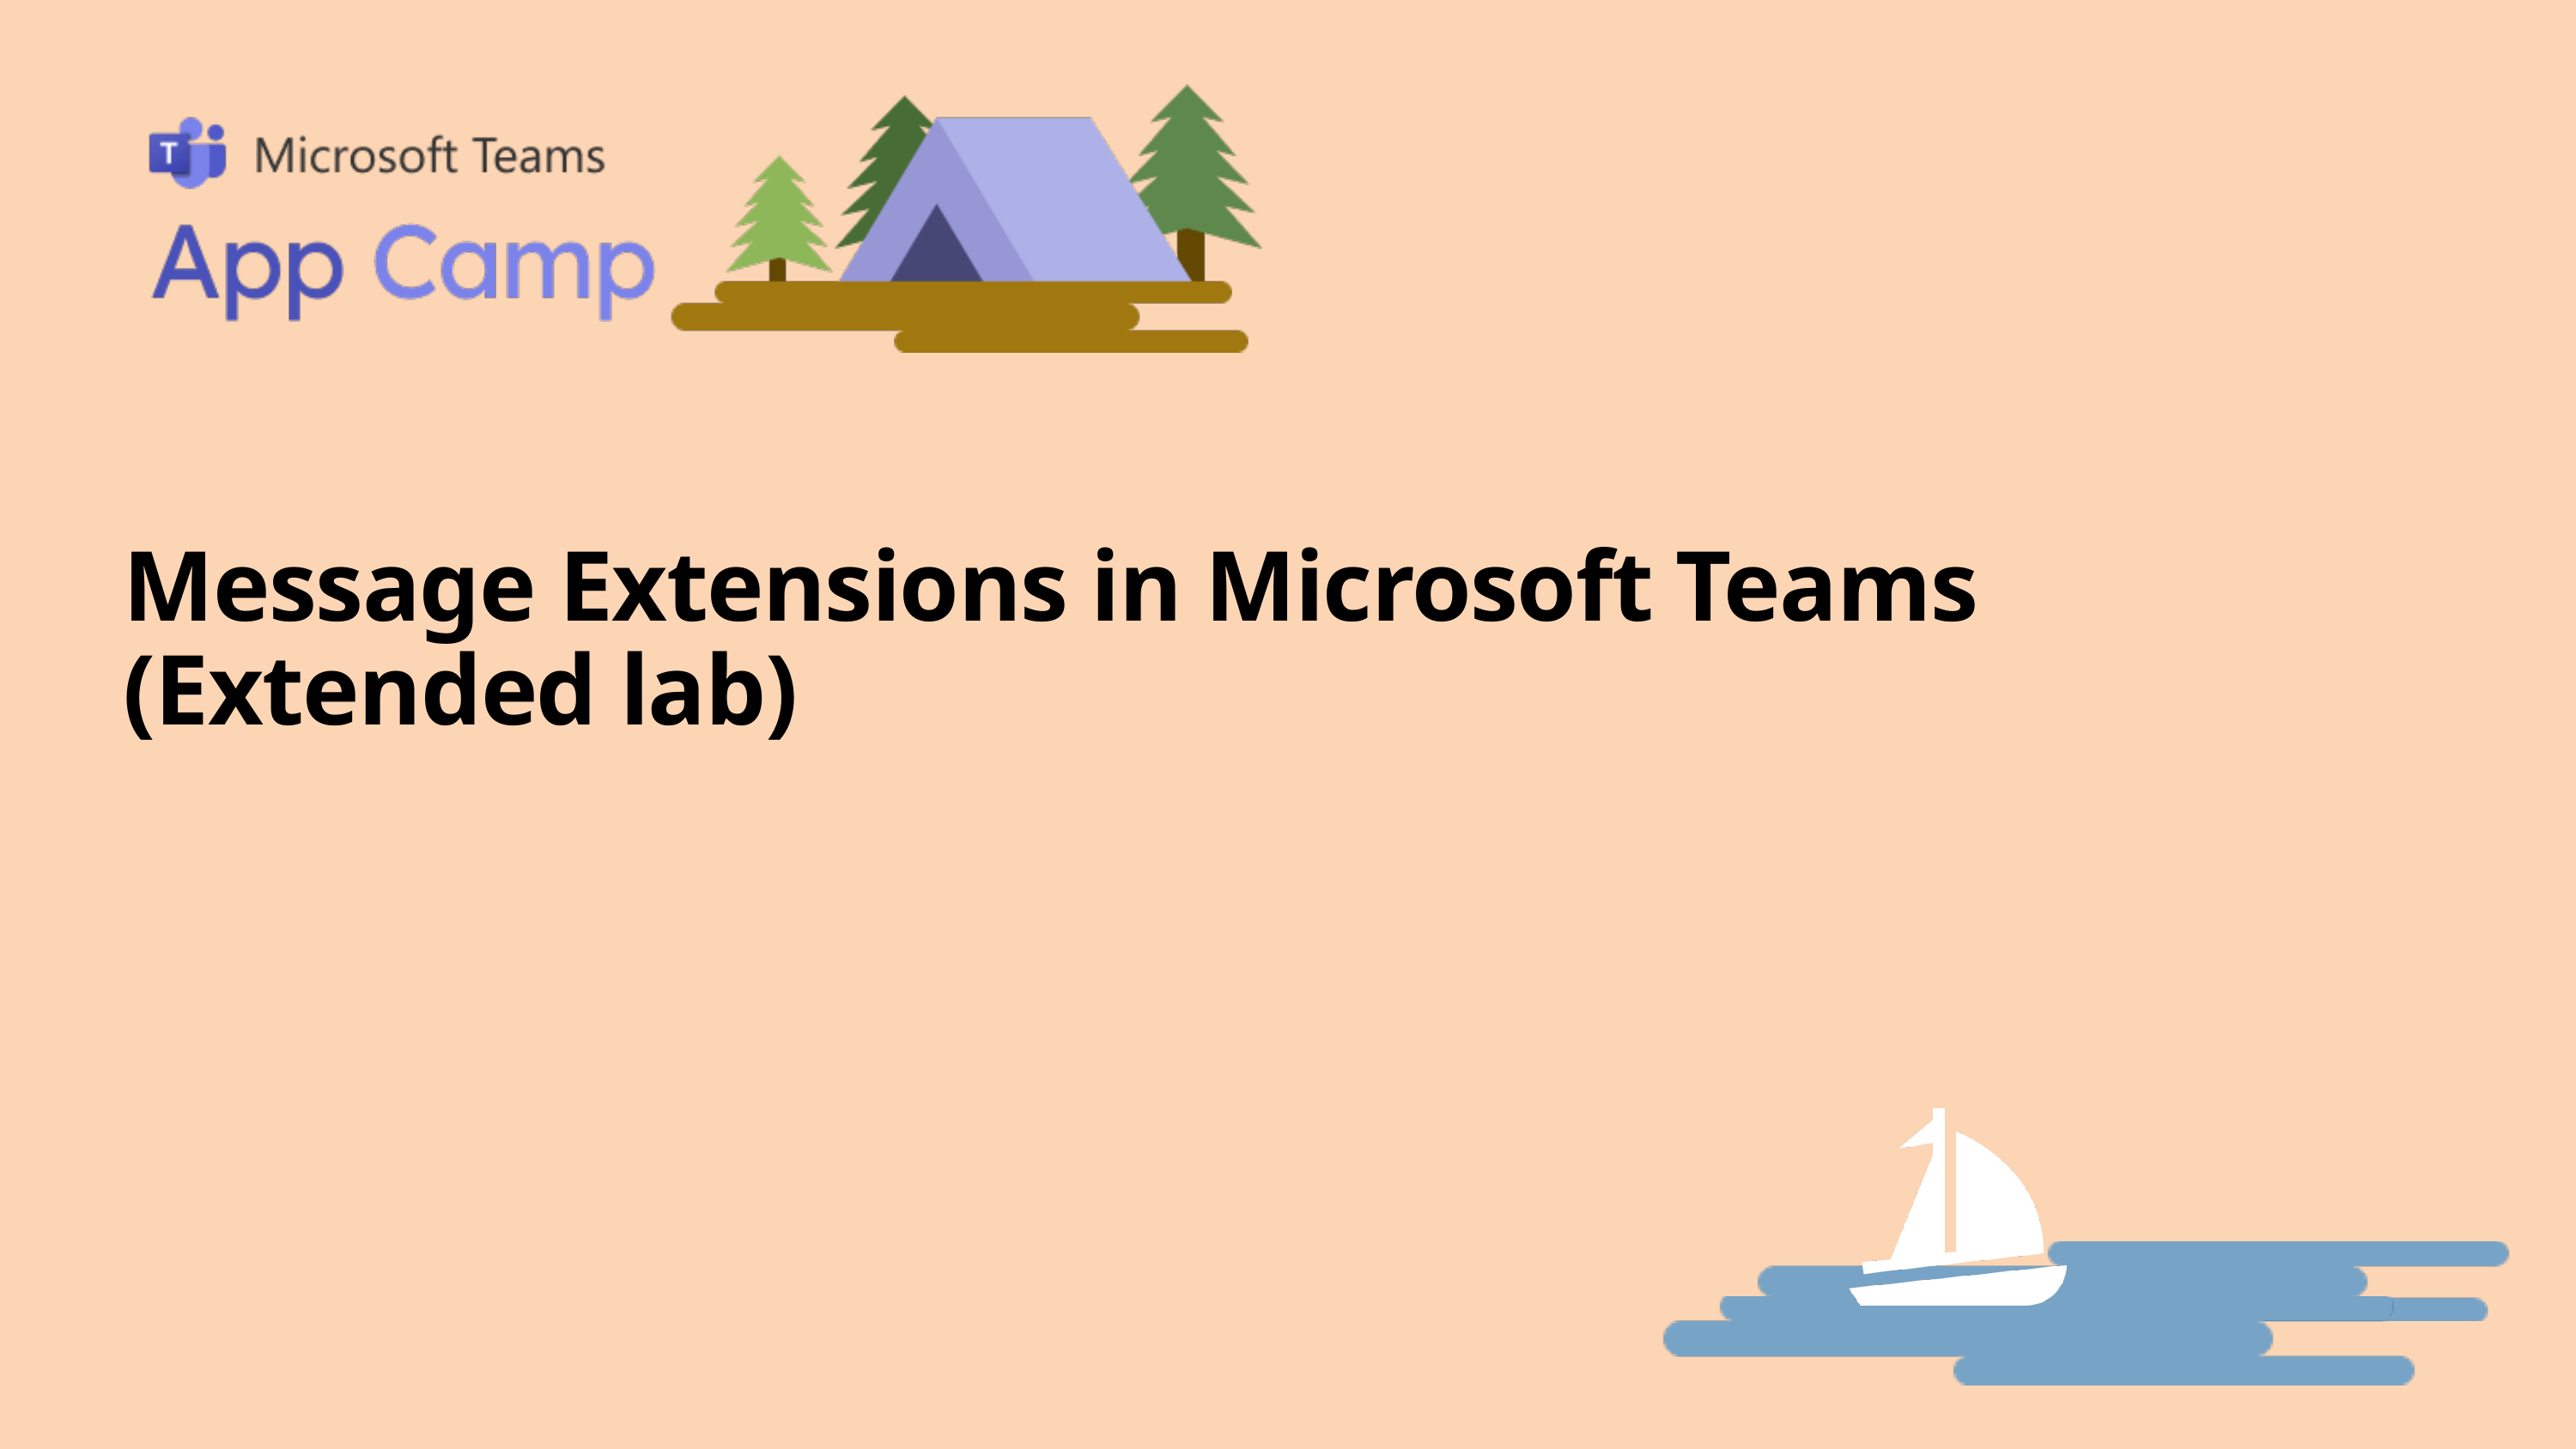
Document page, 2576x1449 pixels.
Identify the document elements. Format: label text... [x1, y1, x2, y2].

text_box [1658, 1067, 2530, 1385]
picture [123, 80, 1265, 353]
title Message Extensions in Microsoft Teams (Extended lab) [123, 535, 2056, 746]
